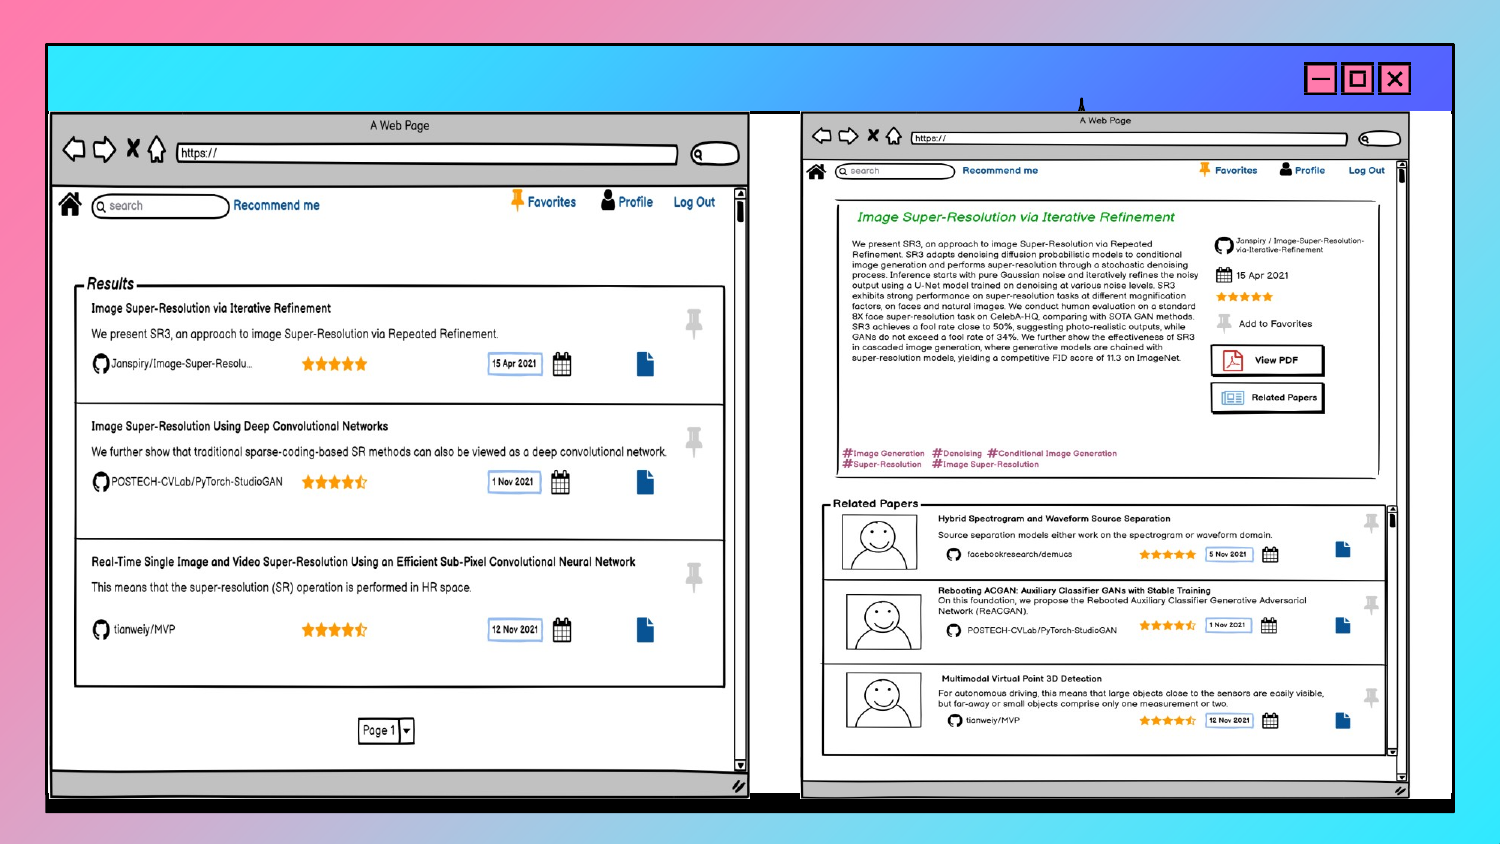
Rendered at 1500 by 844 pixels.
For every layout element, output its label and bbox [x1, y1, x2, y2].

text_box [0, 0, 1500, 844]
